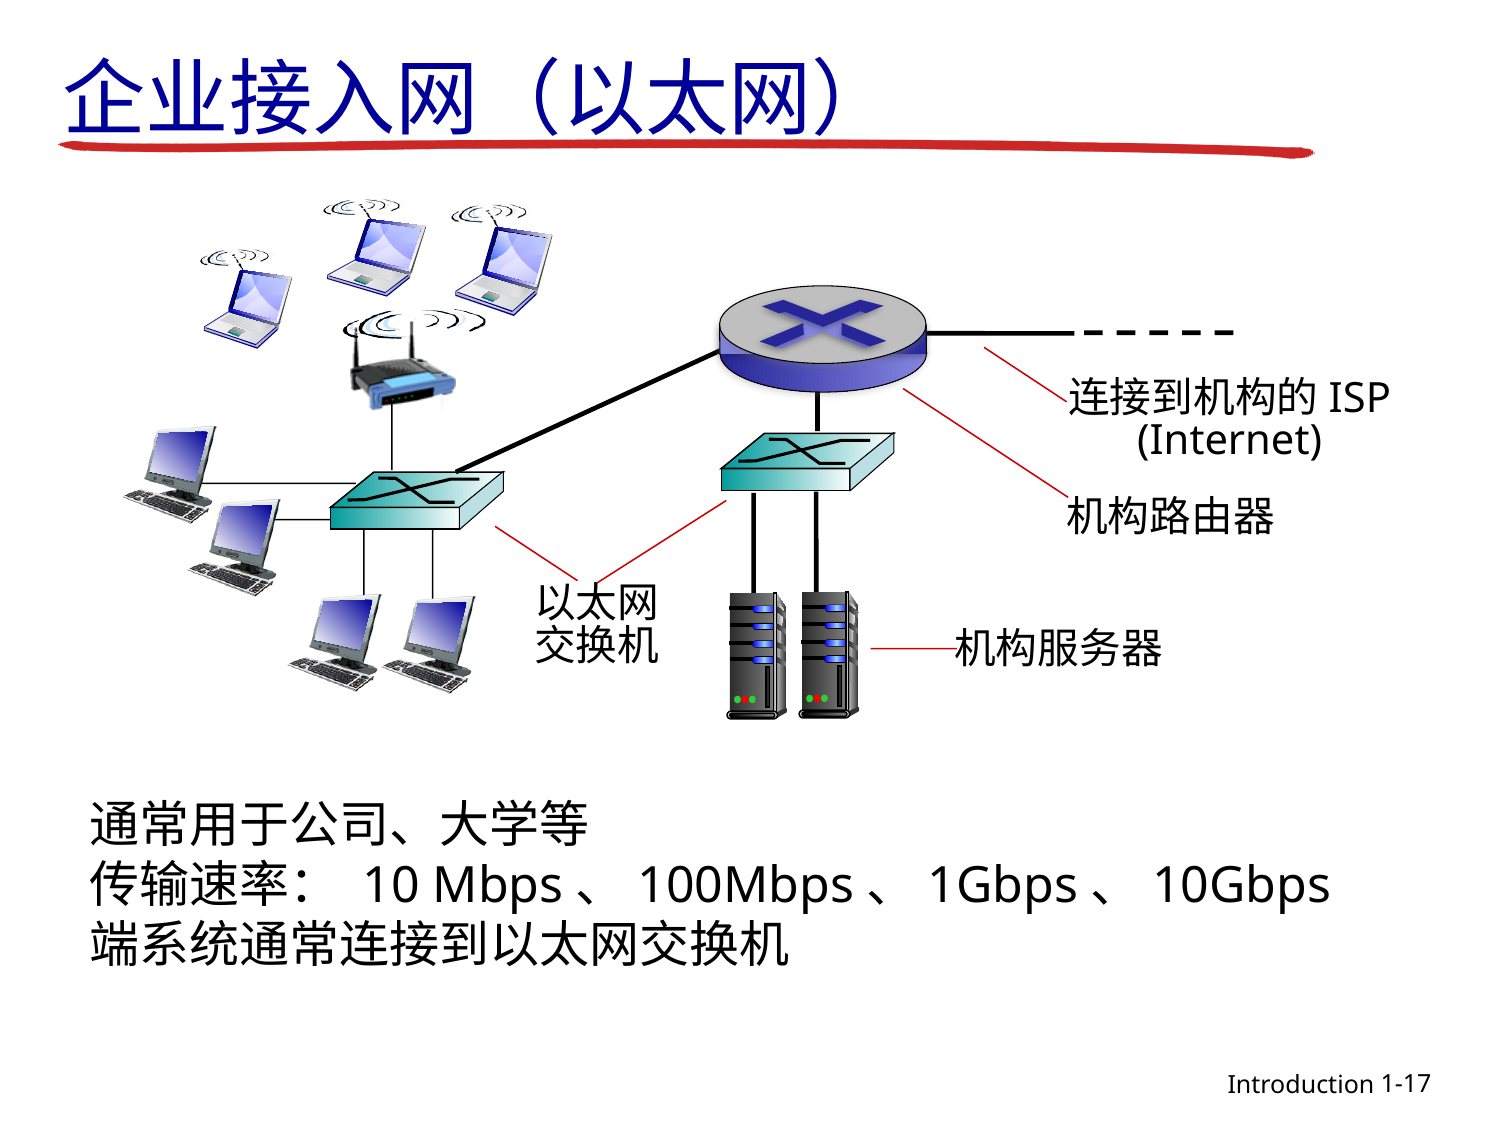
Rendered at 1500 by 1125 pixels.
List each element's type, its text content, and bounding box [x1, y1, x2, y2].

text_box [321, 197, 427, 299]
list 通常用于公司、大学等 传输速率： 10 Mbps、100Mbps、1Gbps、10Gbps 端系统通常连接到以太网交换机 [74, 784, 1395, 1017]
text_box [330, 471, 504, 530]
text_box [342, 307, 487, 411]
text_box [264, 588, 384, 699]
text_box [719, 285, 927, 393]
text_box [798, 591, 860, 719]
title 企业接入网（以太网） [47, 32, 1413, 159]
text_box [721, 432, 895, 492]
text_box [358, 591, 478, 701]
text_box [99, 420, 219, 531]
footer Introduction [914, 1060, 1391, 1109]
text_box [199, 247, 293, 351]
text_box 以太网交换机 [508, 576, 686, 676]
text_box 机构路由器 [1051, 513, 1290, 548]
picture [53, 134, 1329, 164]
slide_number 1-17 [1365, 1059, 1477, 1106]
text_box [726, 592, 788, 720]
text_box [163, 494, 284, 605]
text_box 连接到机构的ISP (Internet) [1045, 370, 1414, 513]
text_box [450, 201, 553, 319]
text_box 机构服务器 [939, 622, 1178, 680]
